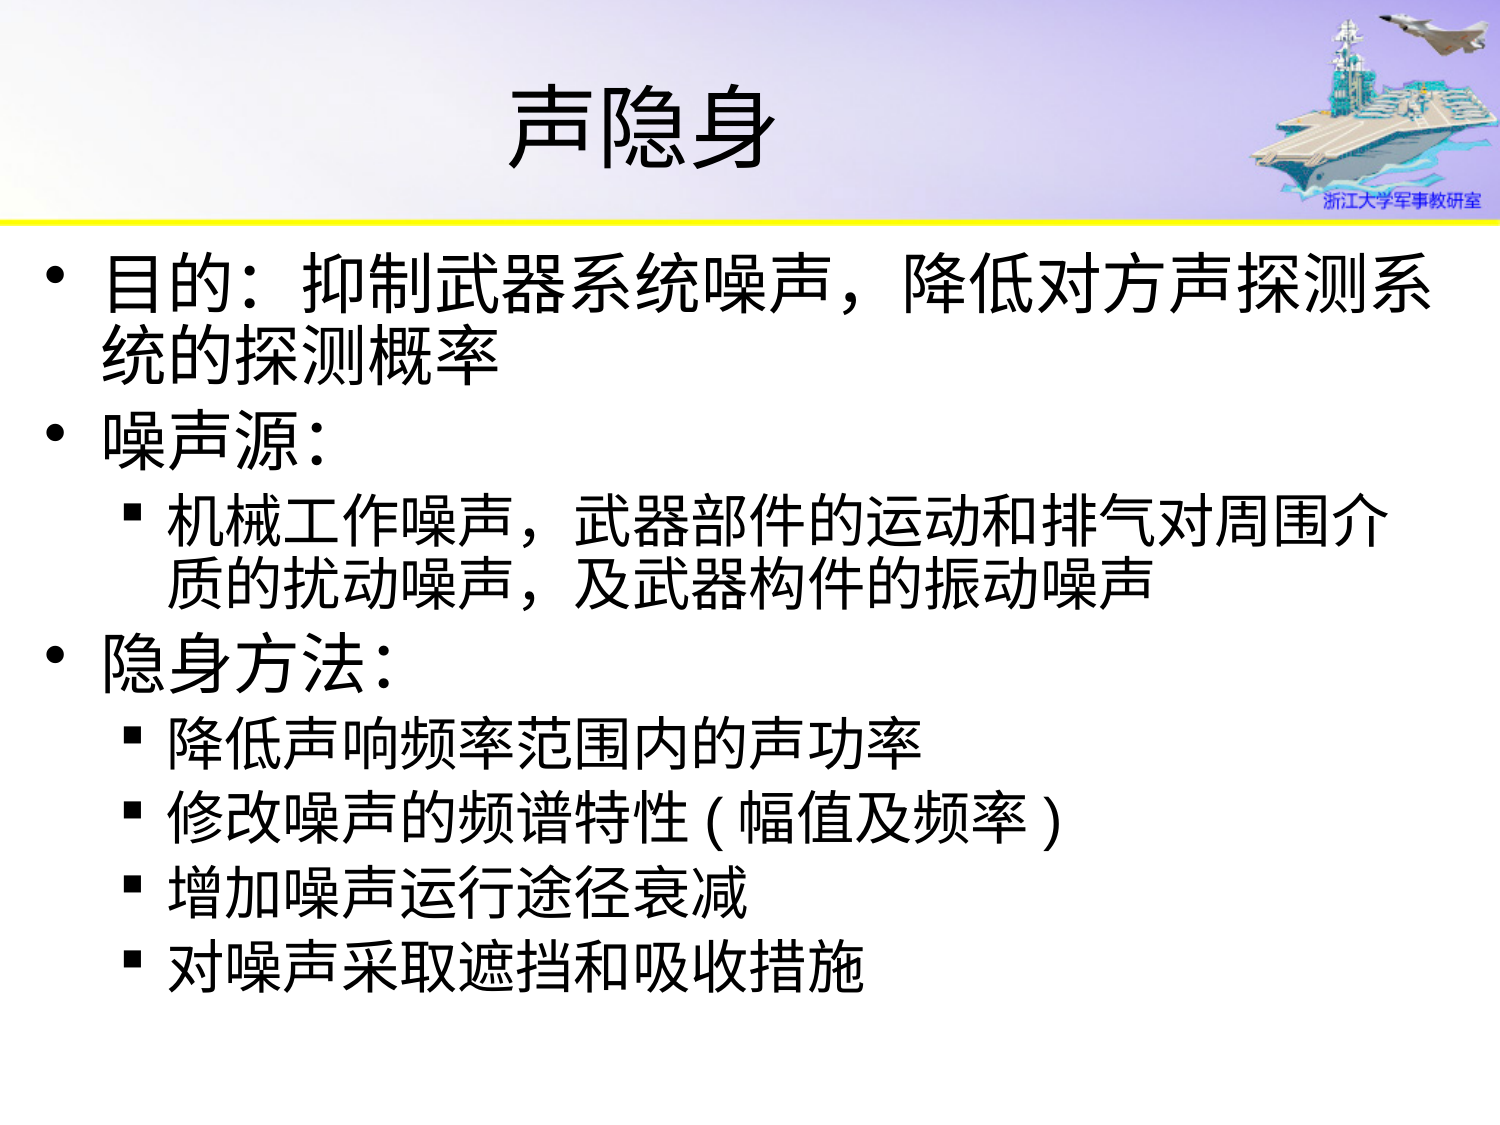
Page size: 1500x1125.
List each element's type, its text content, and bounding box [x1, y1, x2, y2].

title 声隐身 [29, 30, 1259, 219]
list 目的：抑制武器系统噪声，降低对方声探测系统的探测概率 噪声源： 机械工作噪声，武器部件的运动和排气对周围介质的扰动噪声，及武器构件的振动噪声 隐身方法： 降低声响频率范围内的声功率 修改噪声的频谱特性(幅值及频率) 增加噪声运行途径衰减 对噪声采取遮挡和吸收措施 [29, 243, 1460, 1036]
picture [0, 0, 1500, 226]
